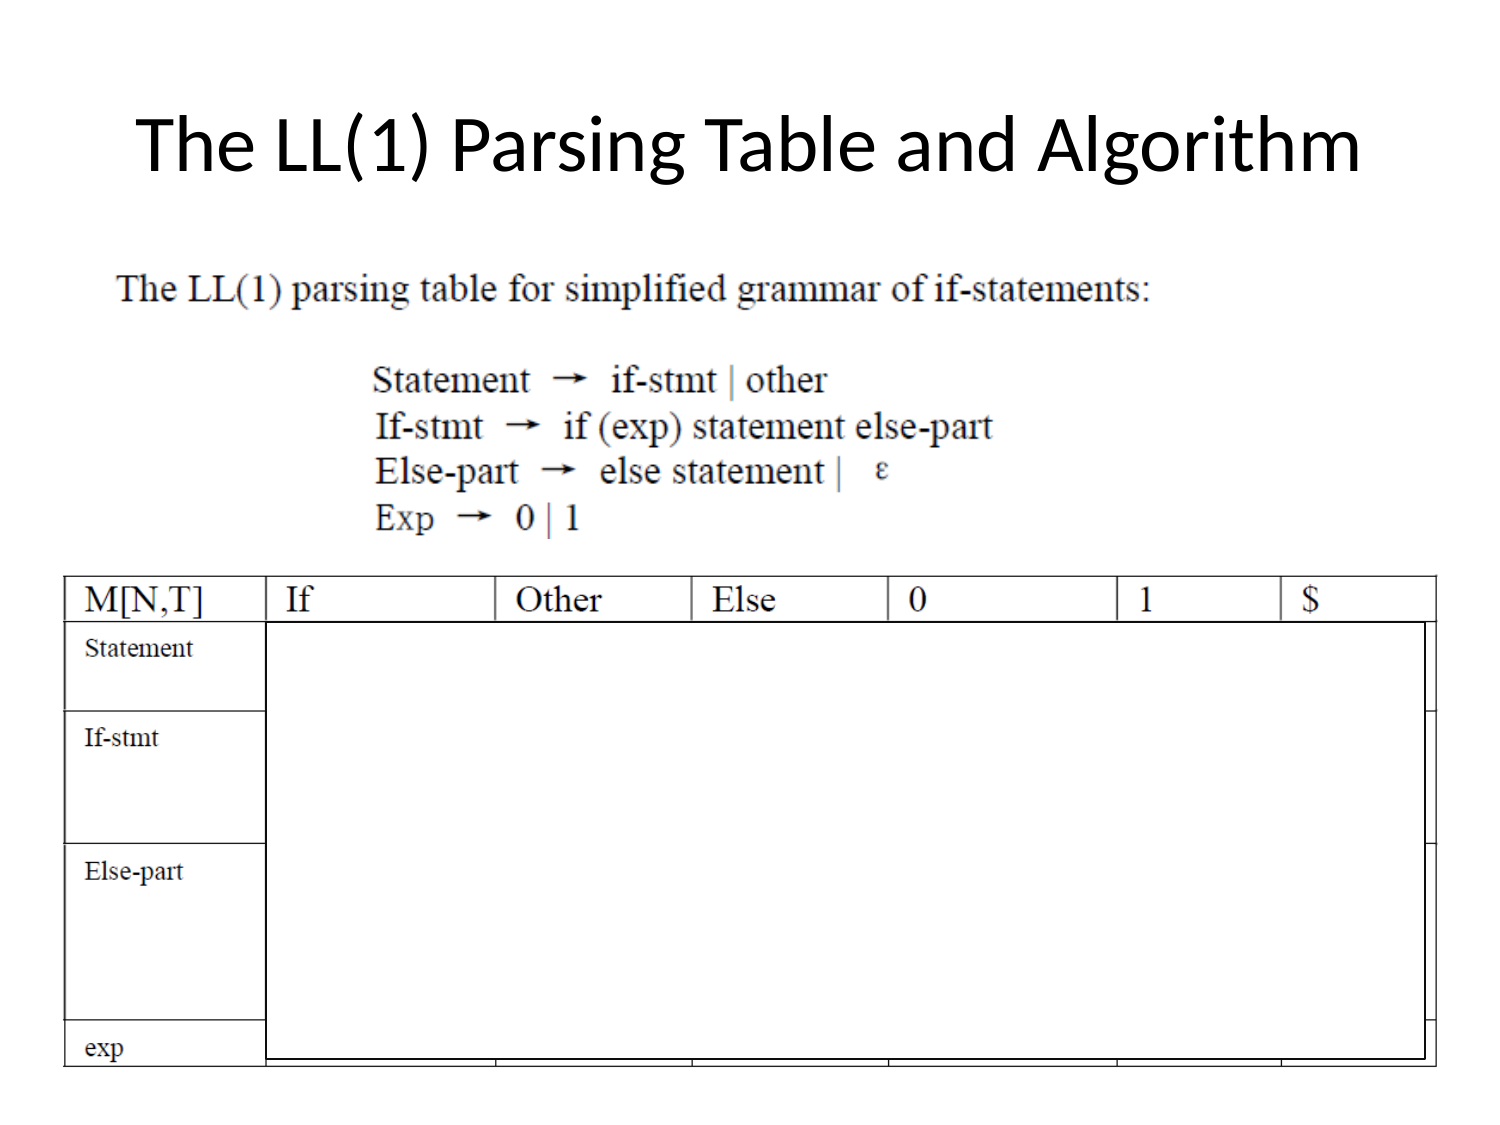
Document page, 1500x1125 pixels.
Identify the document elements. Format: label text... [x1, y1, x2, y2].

picture [55, 571, 1445, 1074]
picture [100, 262, 1158, 540]
title The LL(1) Parsing Table and Algorithm [75, 45, 1425, 233]
